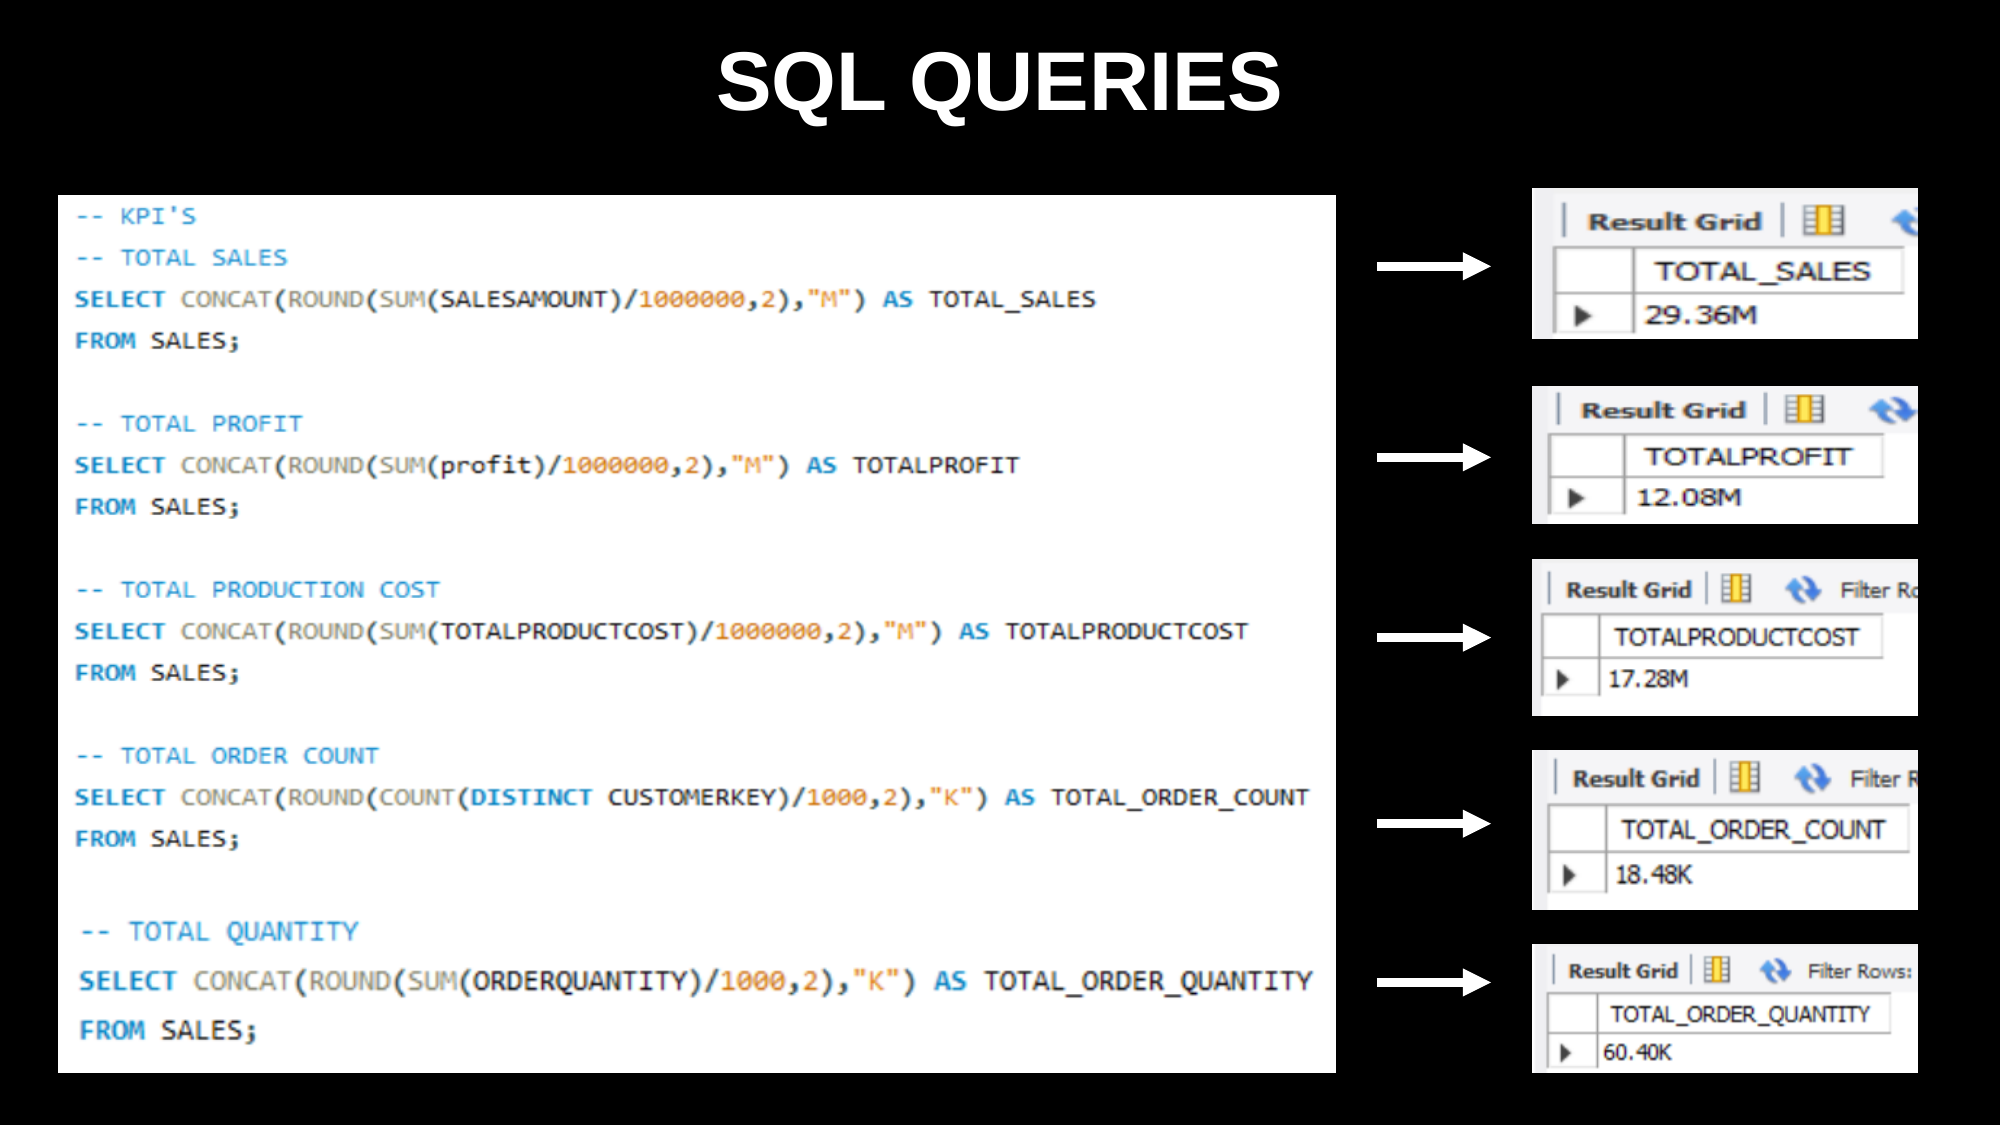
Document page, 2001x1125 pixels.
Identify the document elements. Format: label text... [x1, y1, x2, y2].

title SQL QUERIES [0, 27, 2000, 140]
picture [1532, 188, 1918, 339]
picture [1532, 750, 1918, 910]
picture [58, 195, 1336, 1073]
picture [1532, 944, 1918, 1073]
picture [1532, 559, 1918, 716]
picture [1532, 386, 1918, 524]
